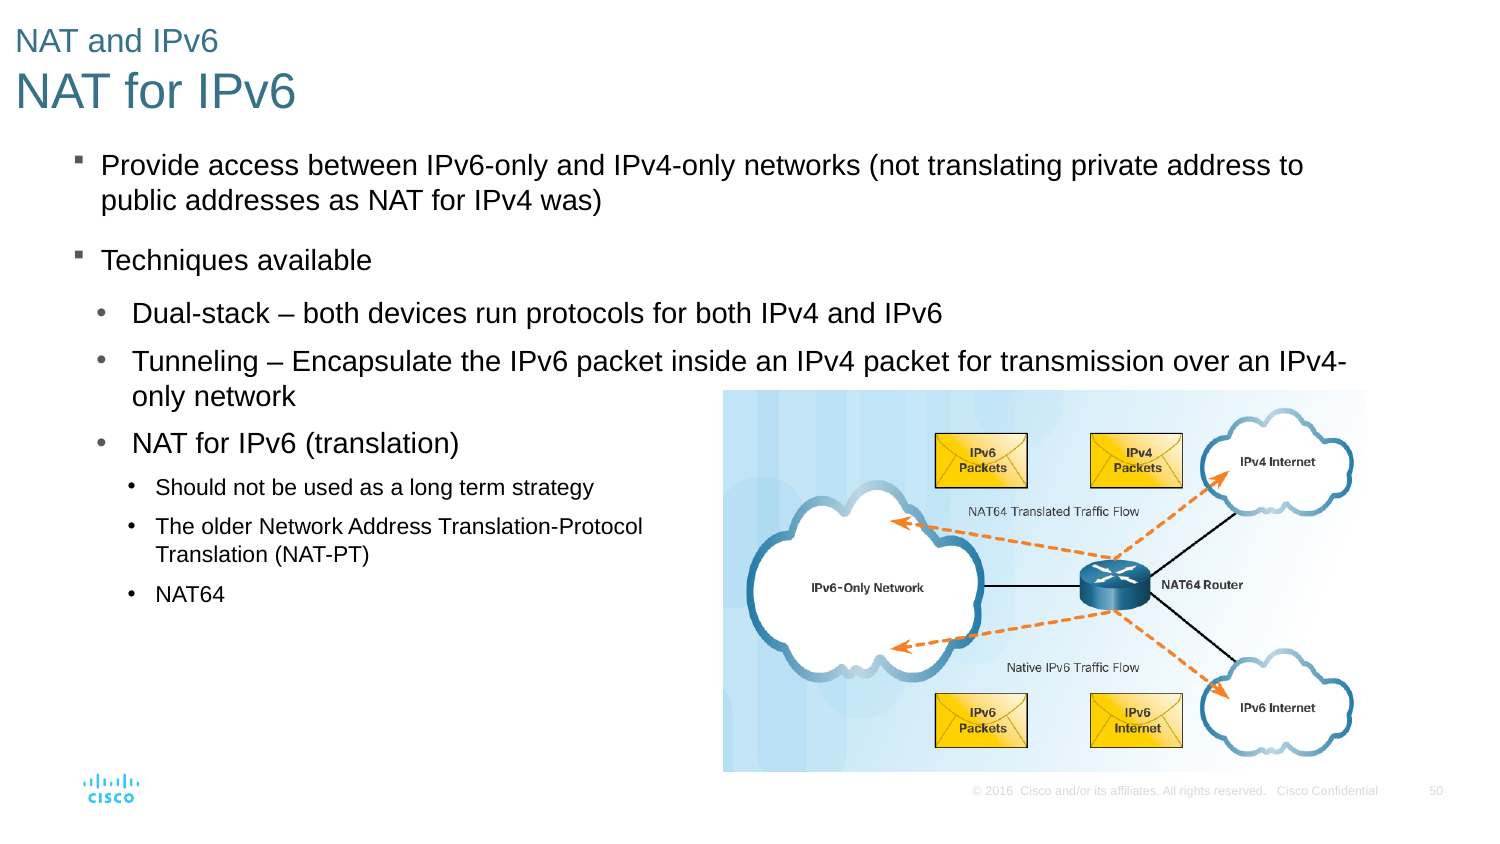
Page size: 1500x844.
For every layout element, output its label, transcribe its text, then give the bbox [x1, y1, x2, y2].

title NAT and IPv6 NAT for IPv6 [0, 6, 1500, 131]
list Provide access between IPv6-only and IPv4-only networks (not translating private address to public addresses as NAT for IPv4 was) Techniques available Dual-stack – both devices run protocols for both IPv4 and IPv6 Tunneling – Encapsulate the IPv6 packet inside an IPv4 packet for transmission over an IPv4-only network NAT for IPv6 (translation) Should not be used as a long term strategy The older Network Address Translation-Protocol Translation (NAT-PT) NAT64 [57, 138, 1397, 738]
picture [723, 390, 1367, 772]
